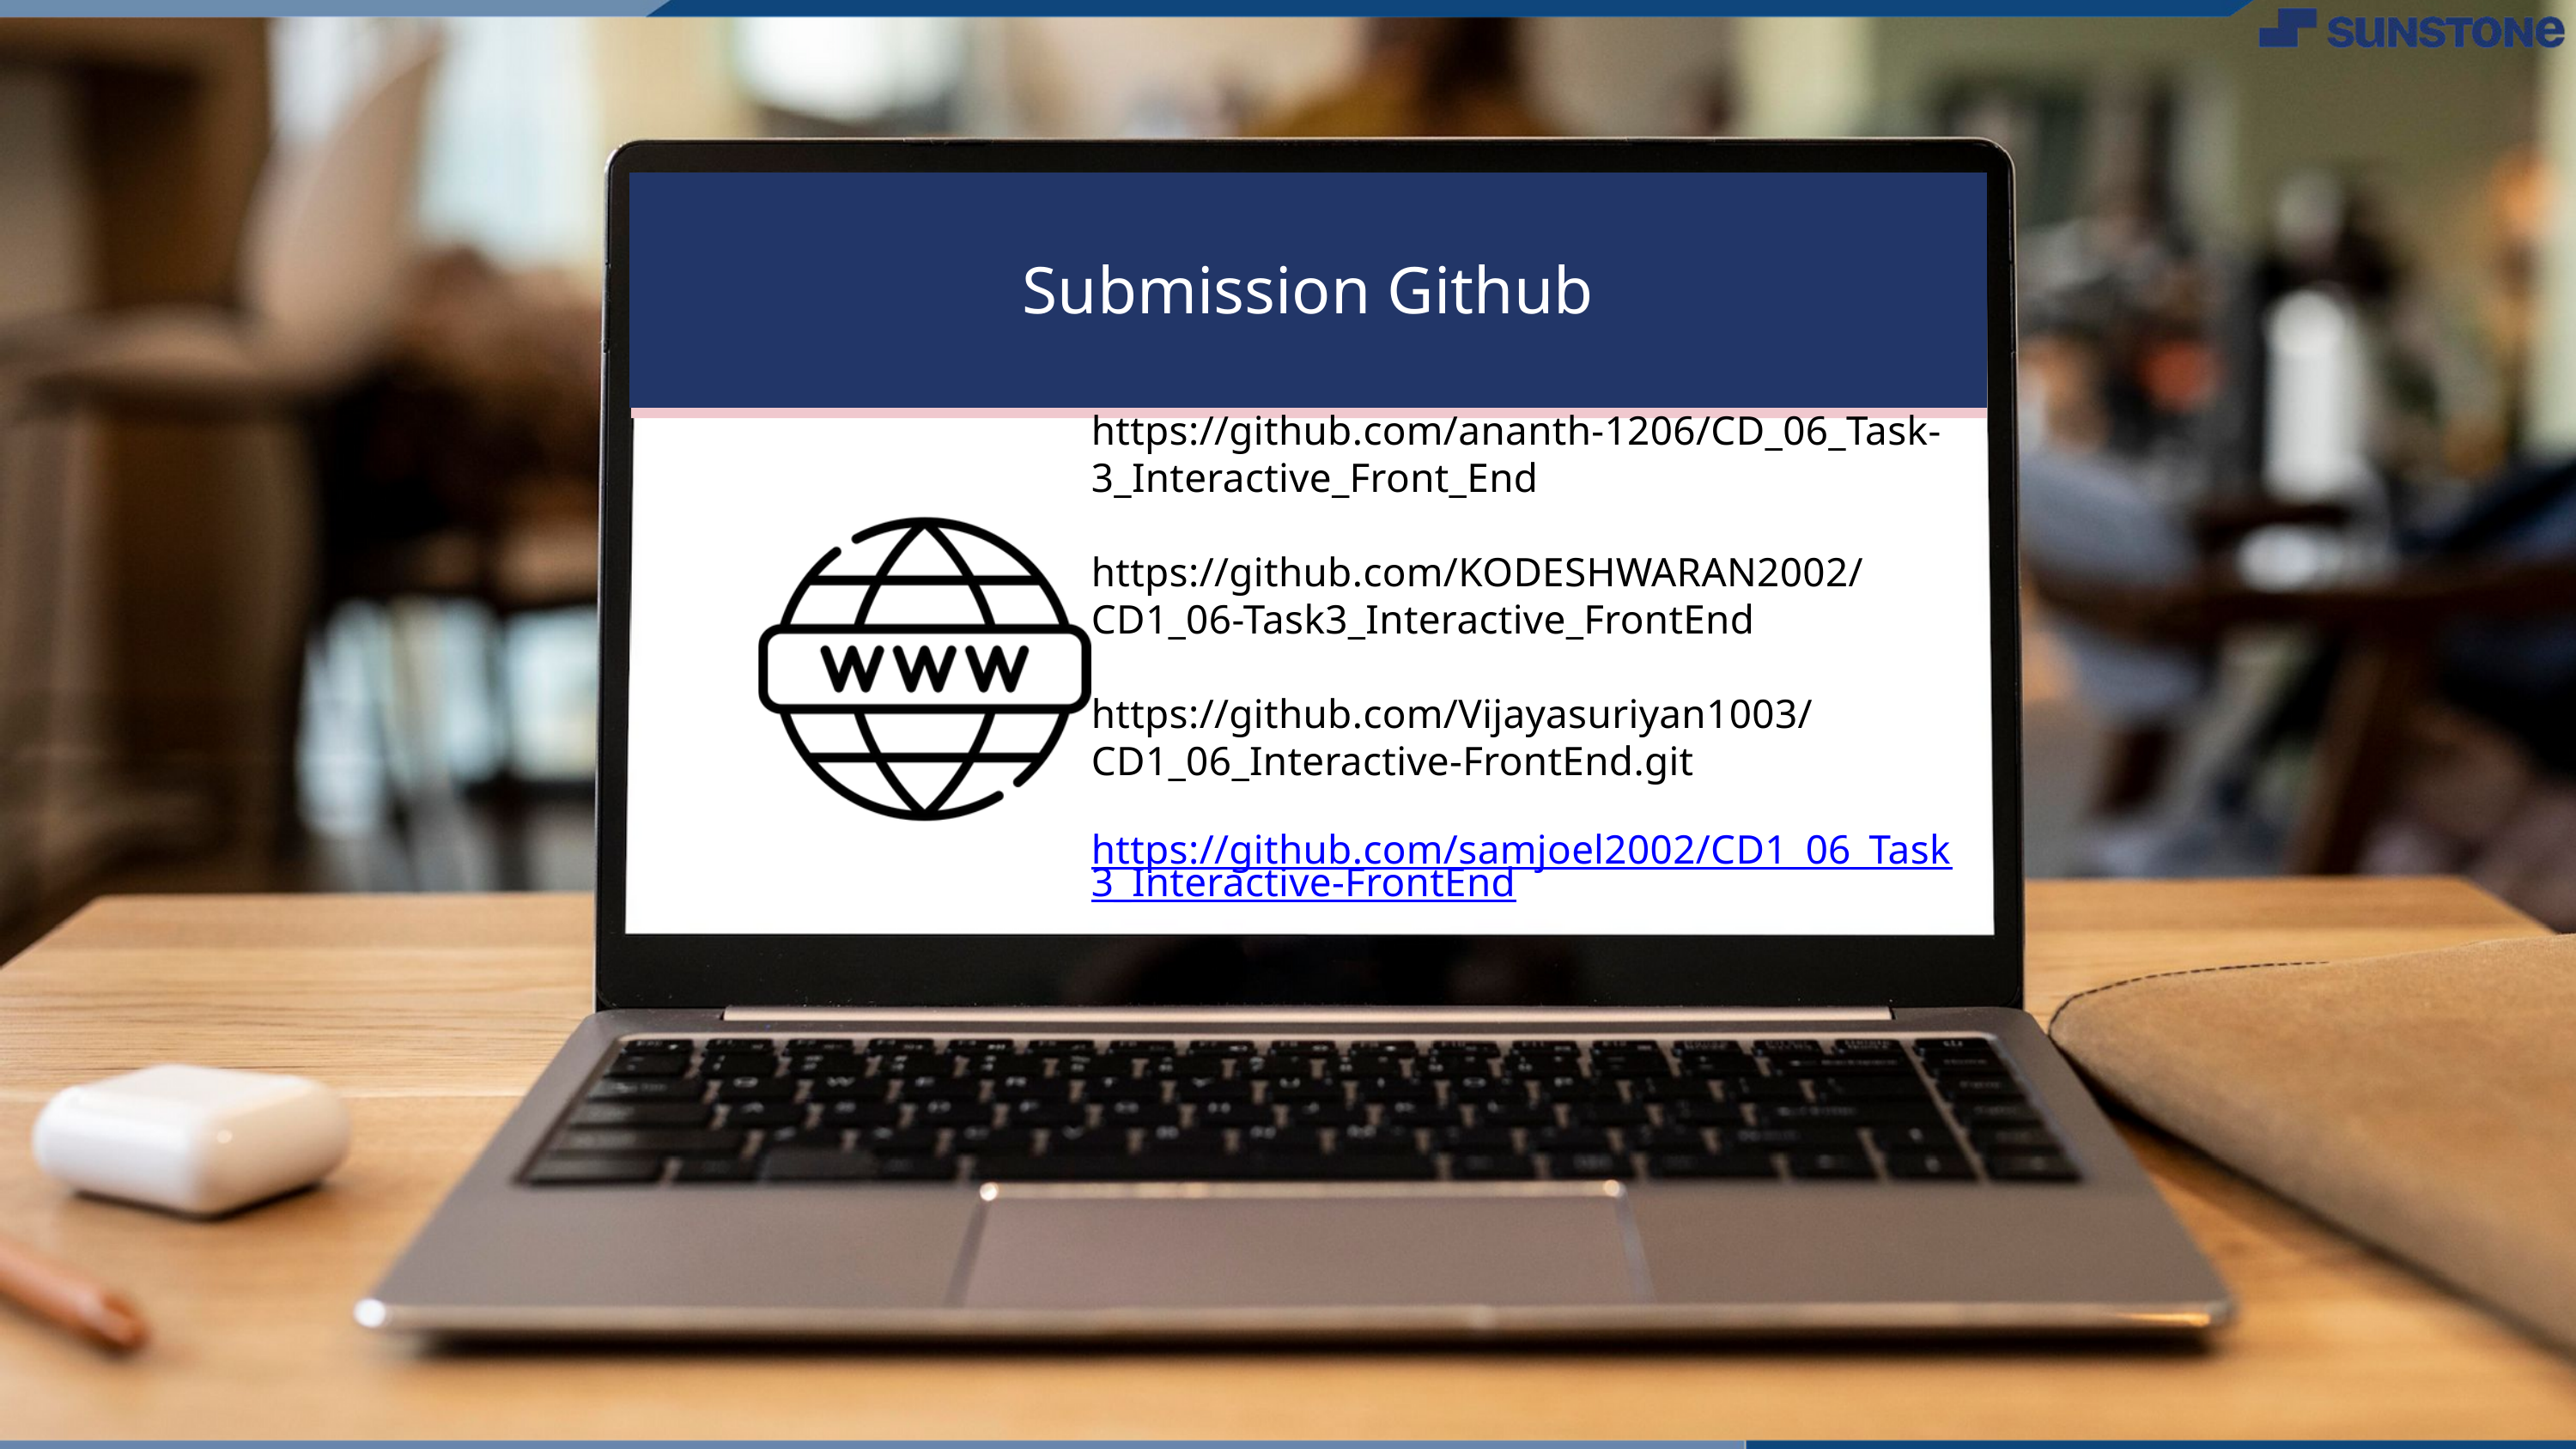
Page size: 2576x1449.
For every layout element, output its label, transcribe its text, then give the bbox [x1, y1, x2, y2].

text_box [629, 172, 1987, 408]
text_box [758, 502, 1091, 836]
text_box [0, 0, 2576, 1449]
text_box https://github.com/ananth-1206/CD_06_Task-3_Interactive_Front_End https://github.com/KODESHWARAN2002/CD1_06-Task3_Interactive_FrontEnd https://github.com/Vijayasuriyan1003/CD1_06_Interactive-FrontEnd.git https://github.com/samjoel2002/CD1_06_Task3_Interactive-FrontEnd [1091, 428, 1956, 973]
